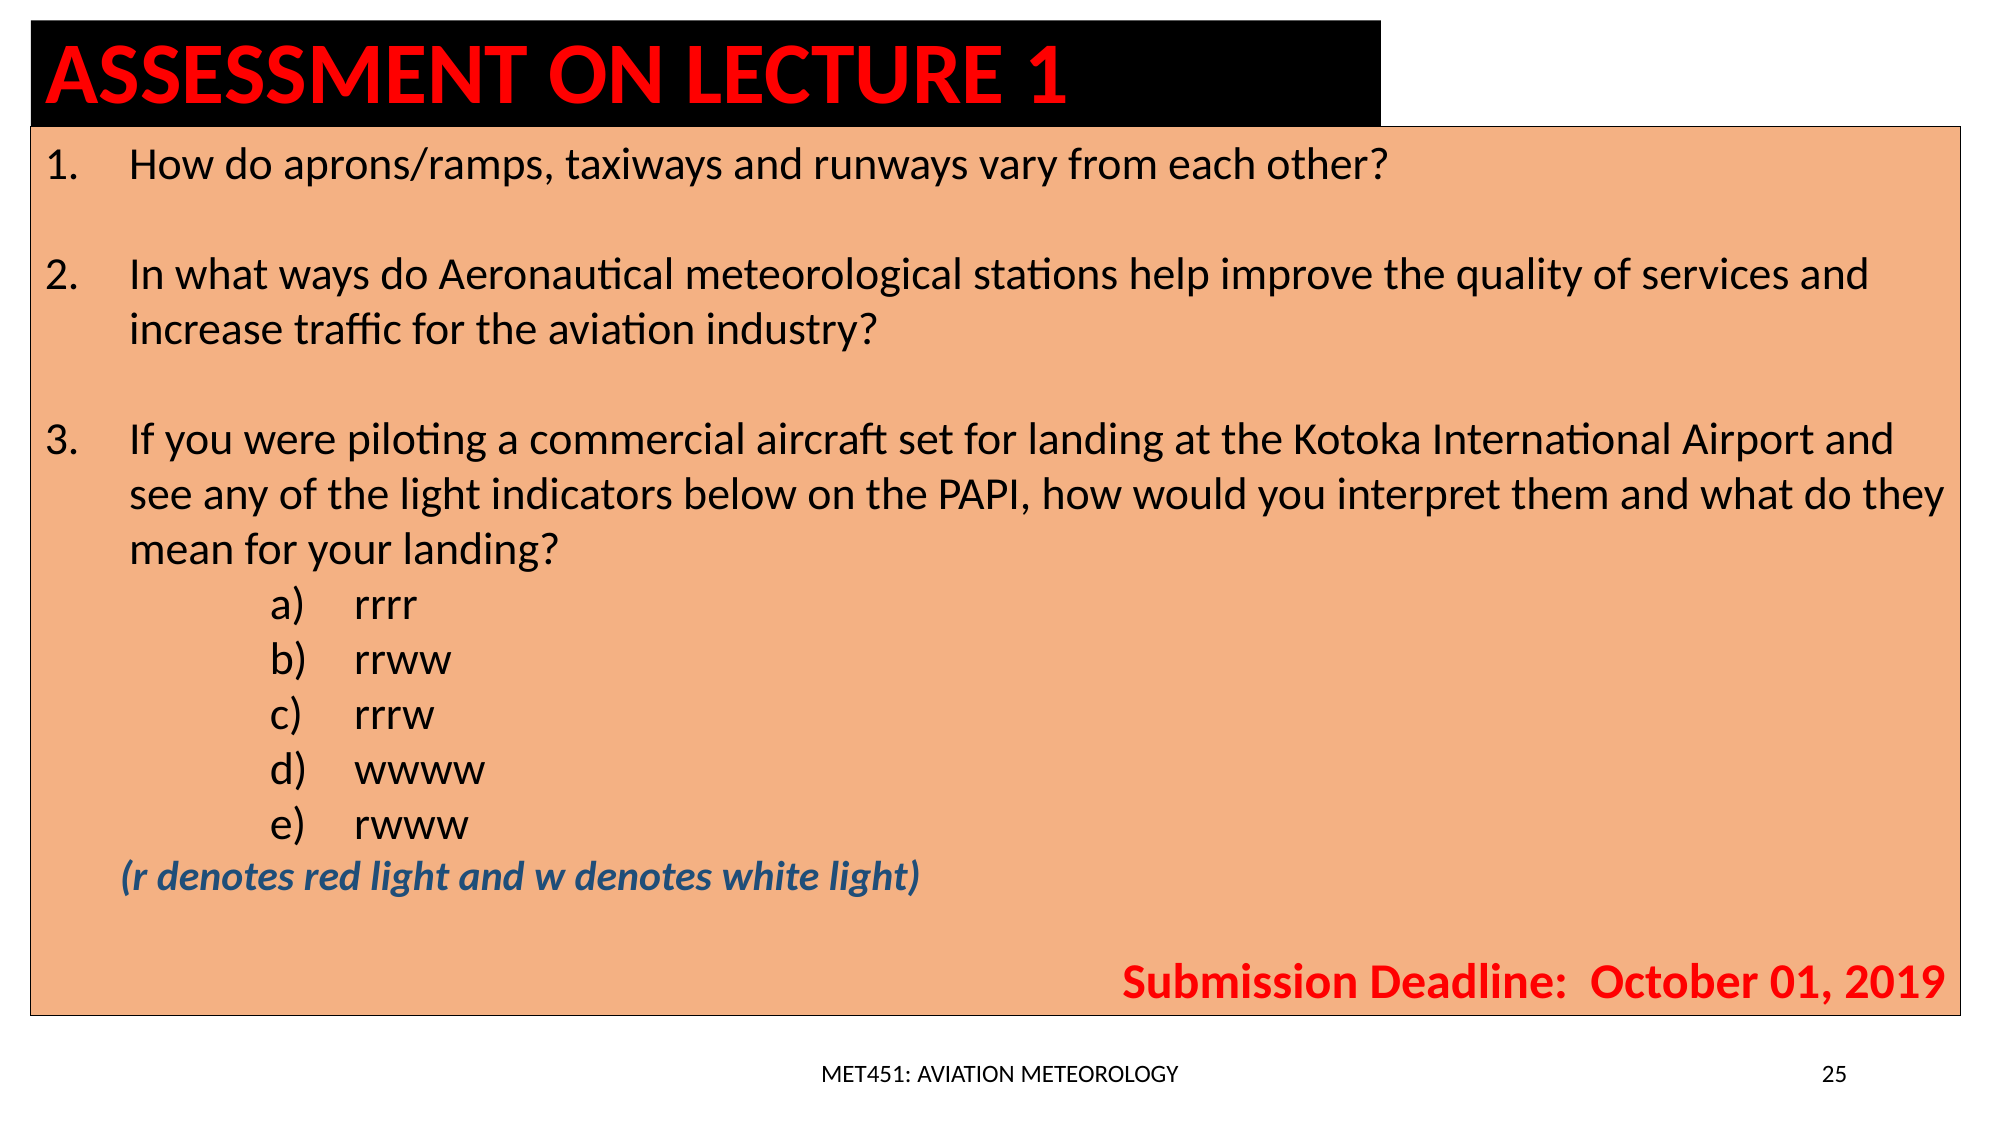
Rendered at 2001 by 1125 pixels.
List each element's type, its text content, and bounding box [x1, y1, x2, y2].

text_box How do aprons/ramps, taxiways and runways vary from each other? In what ways do Aeronautical meteorological stations help improve the quality of services and increase traffic for the aviation industry? If you were piloting a commercial aircraft set for landing at the Kotoka International Airport and see any of the light indicators below on the PAPI, how would you interpret them and what do they mean for your landing? rrrr rrww rrrw wwww rwww (r denotes red light and w denotes white light) Submission Deadline: October 01, 2019 [30, 126, 1961, 1016]
footer MET451: AVIATION METEOROLOGY [662, 1042, 1338, 1103]
title ASSESSMENT ON LECTURE 1 [30, 20, 1381, 126]
slide_number 25 [1412, 1042, 1863, 1103]
